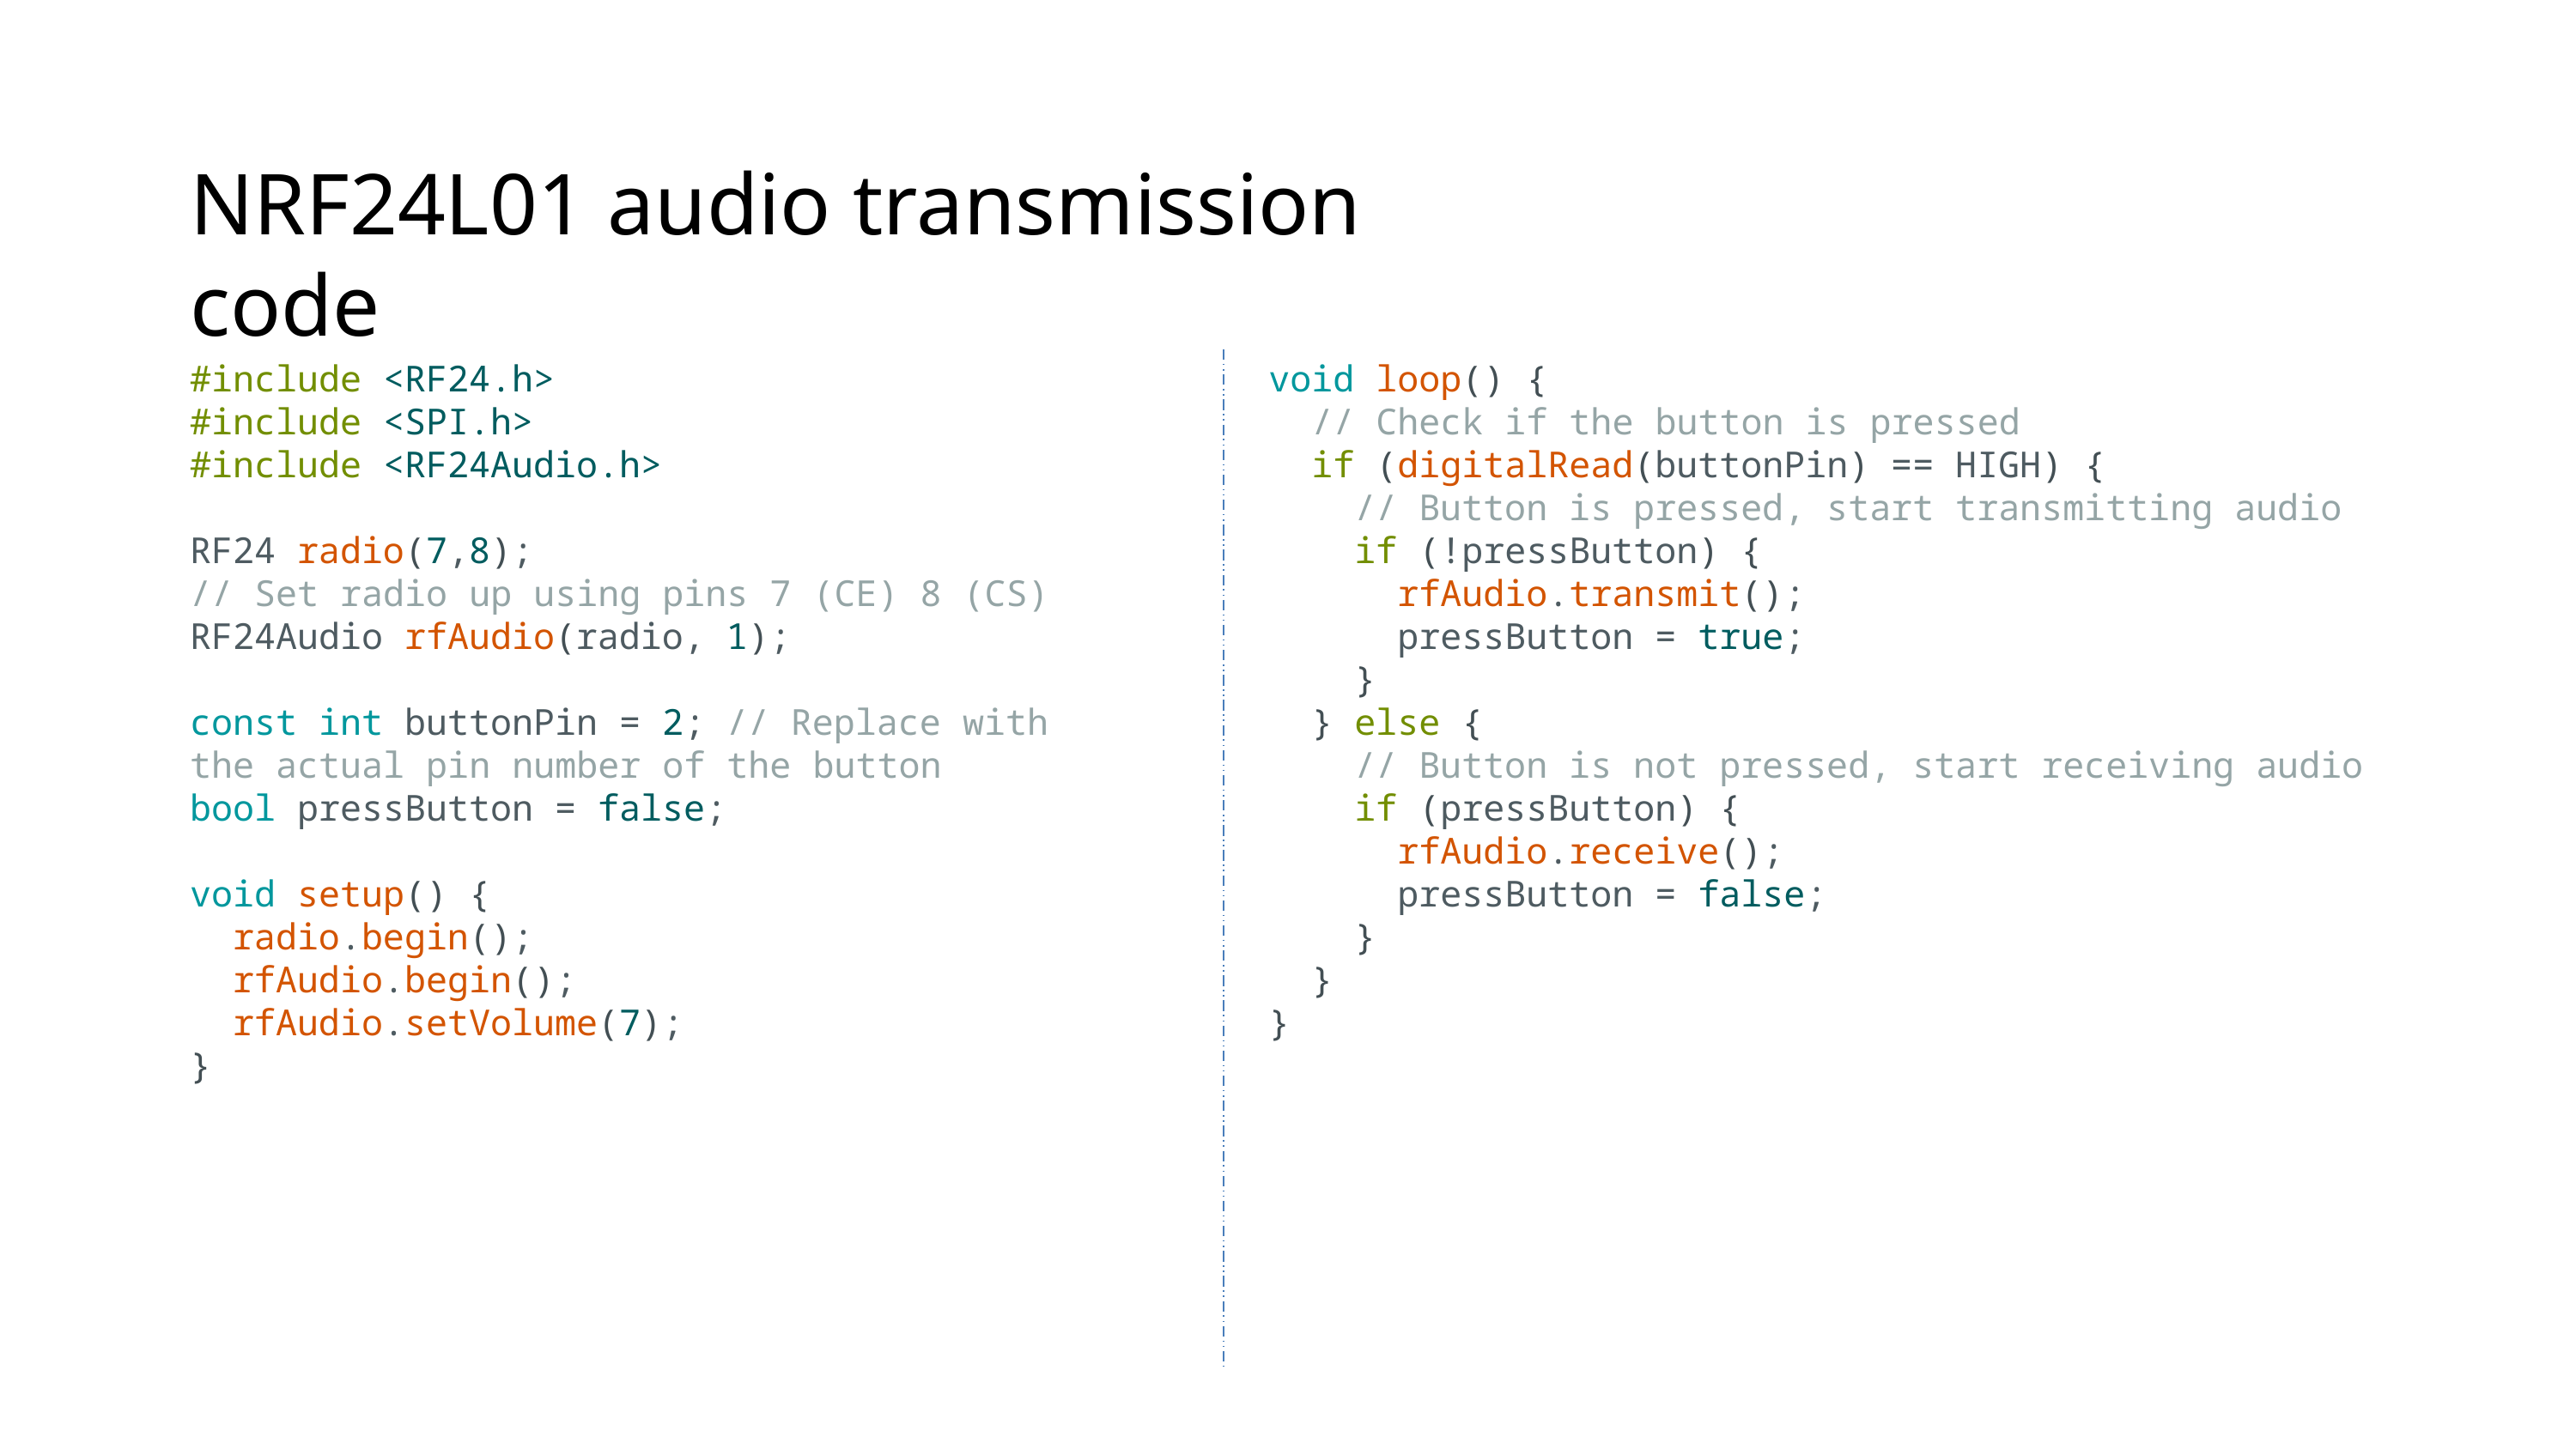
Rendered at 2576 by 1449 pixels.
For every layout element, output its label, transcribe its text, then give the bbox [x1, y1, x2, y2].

text_box NRF24L01 audio transmission code [177, 144, 1557, 360]
text_box void loop() { // Check if the button is pressed if (digitalRead(buttonPin) == HIGH) { // Button is pressed, start transmitting audio if (!pressButton) { rfAudio.transmit(); pressButton = true; } } else { // Button is not pressed, start receiving audio if (pressButton) { rfAudio.receive(); pressButton = false; } } } [1255, 349, 2494, 1049]
text_box #include <RF24.h> #include <SPI.h> #include <RF24Audio.h> RF24 radio(7,8); // Set radio up using pins 7 (CE) 8 (CS) RF24Audio rfAudio(radio, 1); const int buttonPin = 2; // Replace with the actual pin number of the button bool pressButton = false; void setup() { radio.begin(); rfAudio.begin(); rfAudio.setVolume(7); } [177, 349, 1116, 1093]
